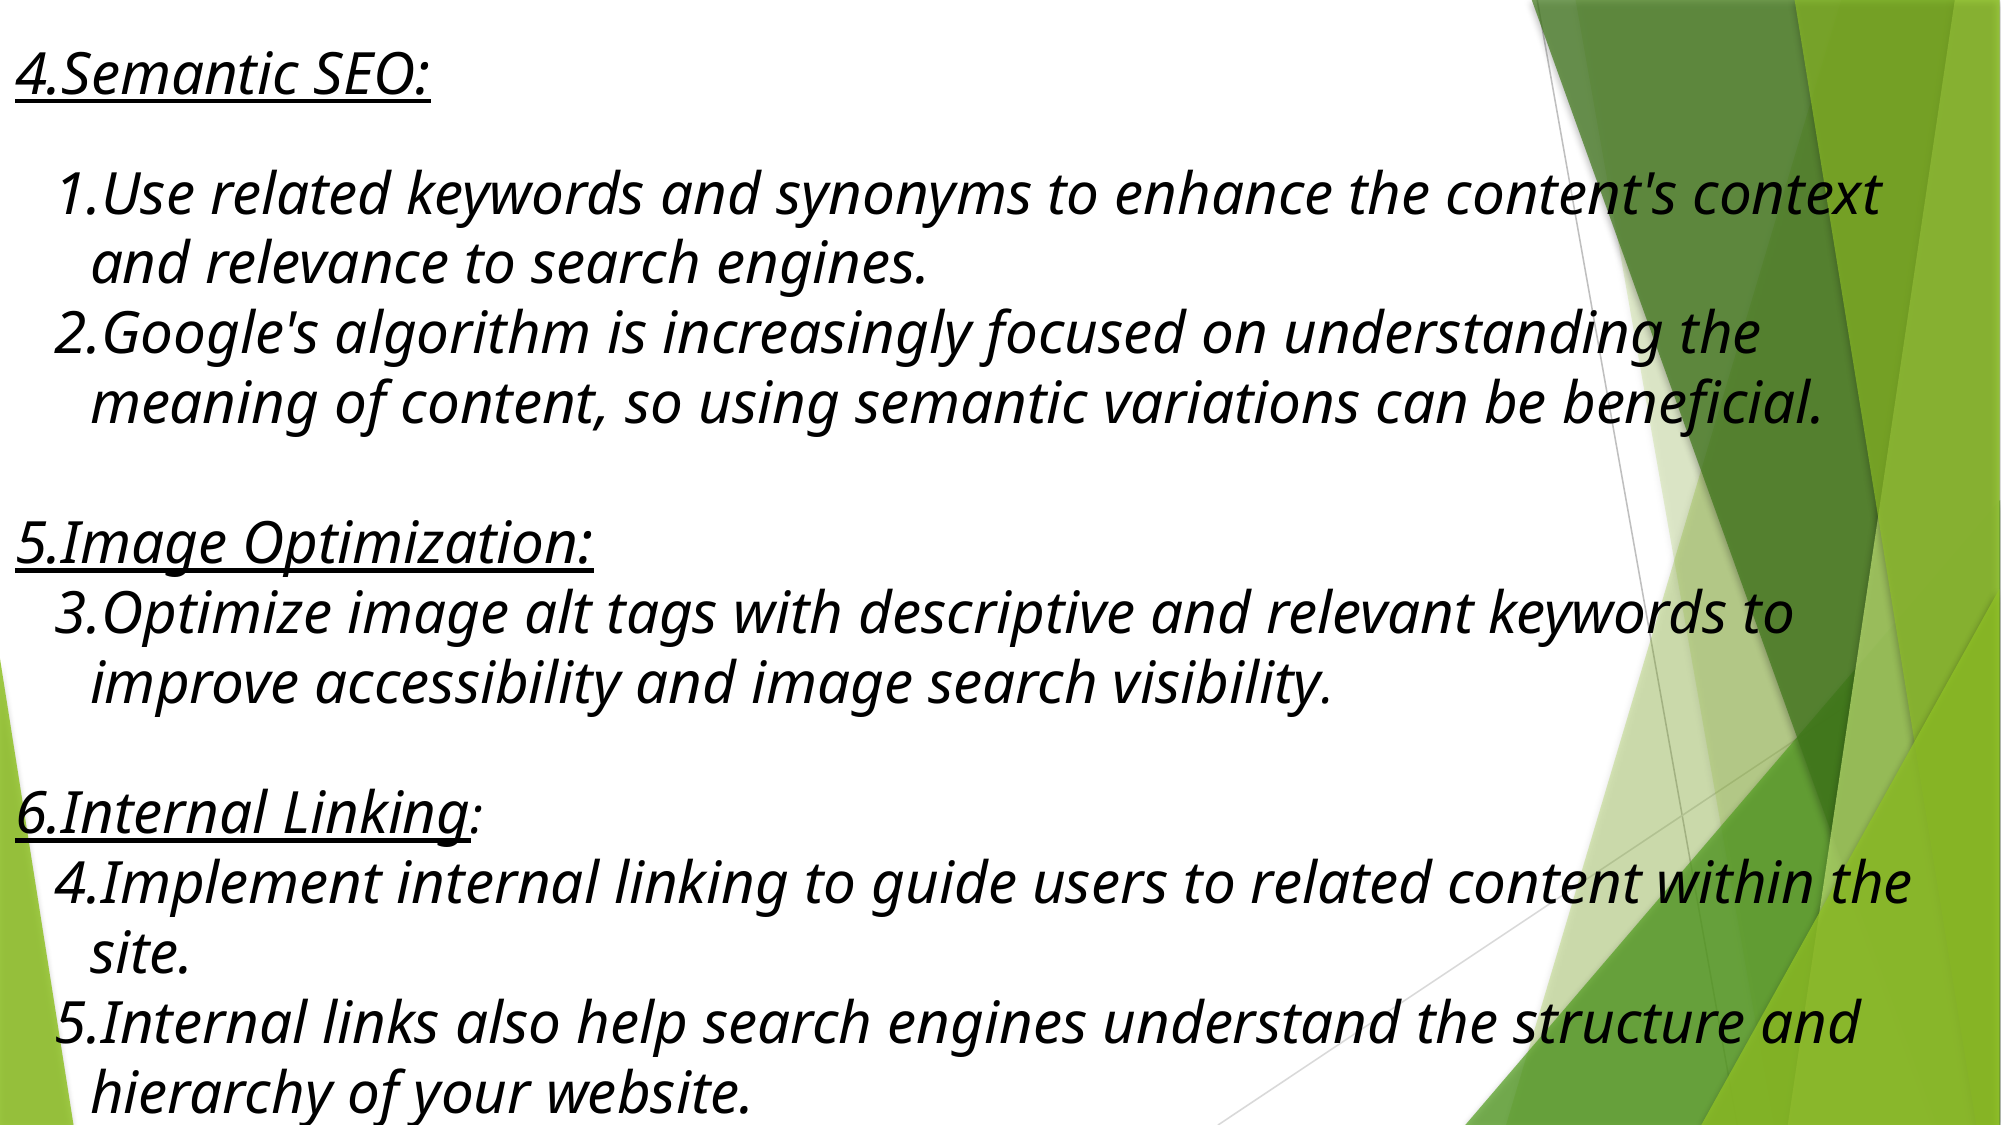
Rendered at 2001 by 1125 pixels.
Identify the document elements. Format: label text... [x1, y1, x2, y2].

text_box 4.Semantic SEO: Use related keywords and synonyms to enhance the content's context and relevance to search engines. Google's algorithm is increasingly focused on understanding the meaning of content, so using semantic variations can be beneficial. 5.Image Optimization: Optimize image alt tags with descriptive and relevant keywords to improve accessibility and image search visibility. 6.Internal Linking: Implement internal linking to guide users to related content within the site. Internal links also help search engines understand the structure and hierarchy of your website. [0, 28, 2000, 1125]
